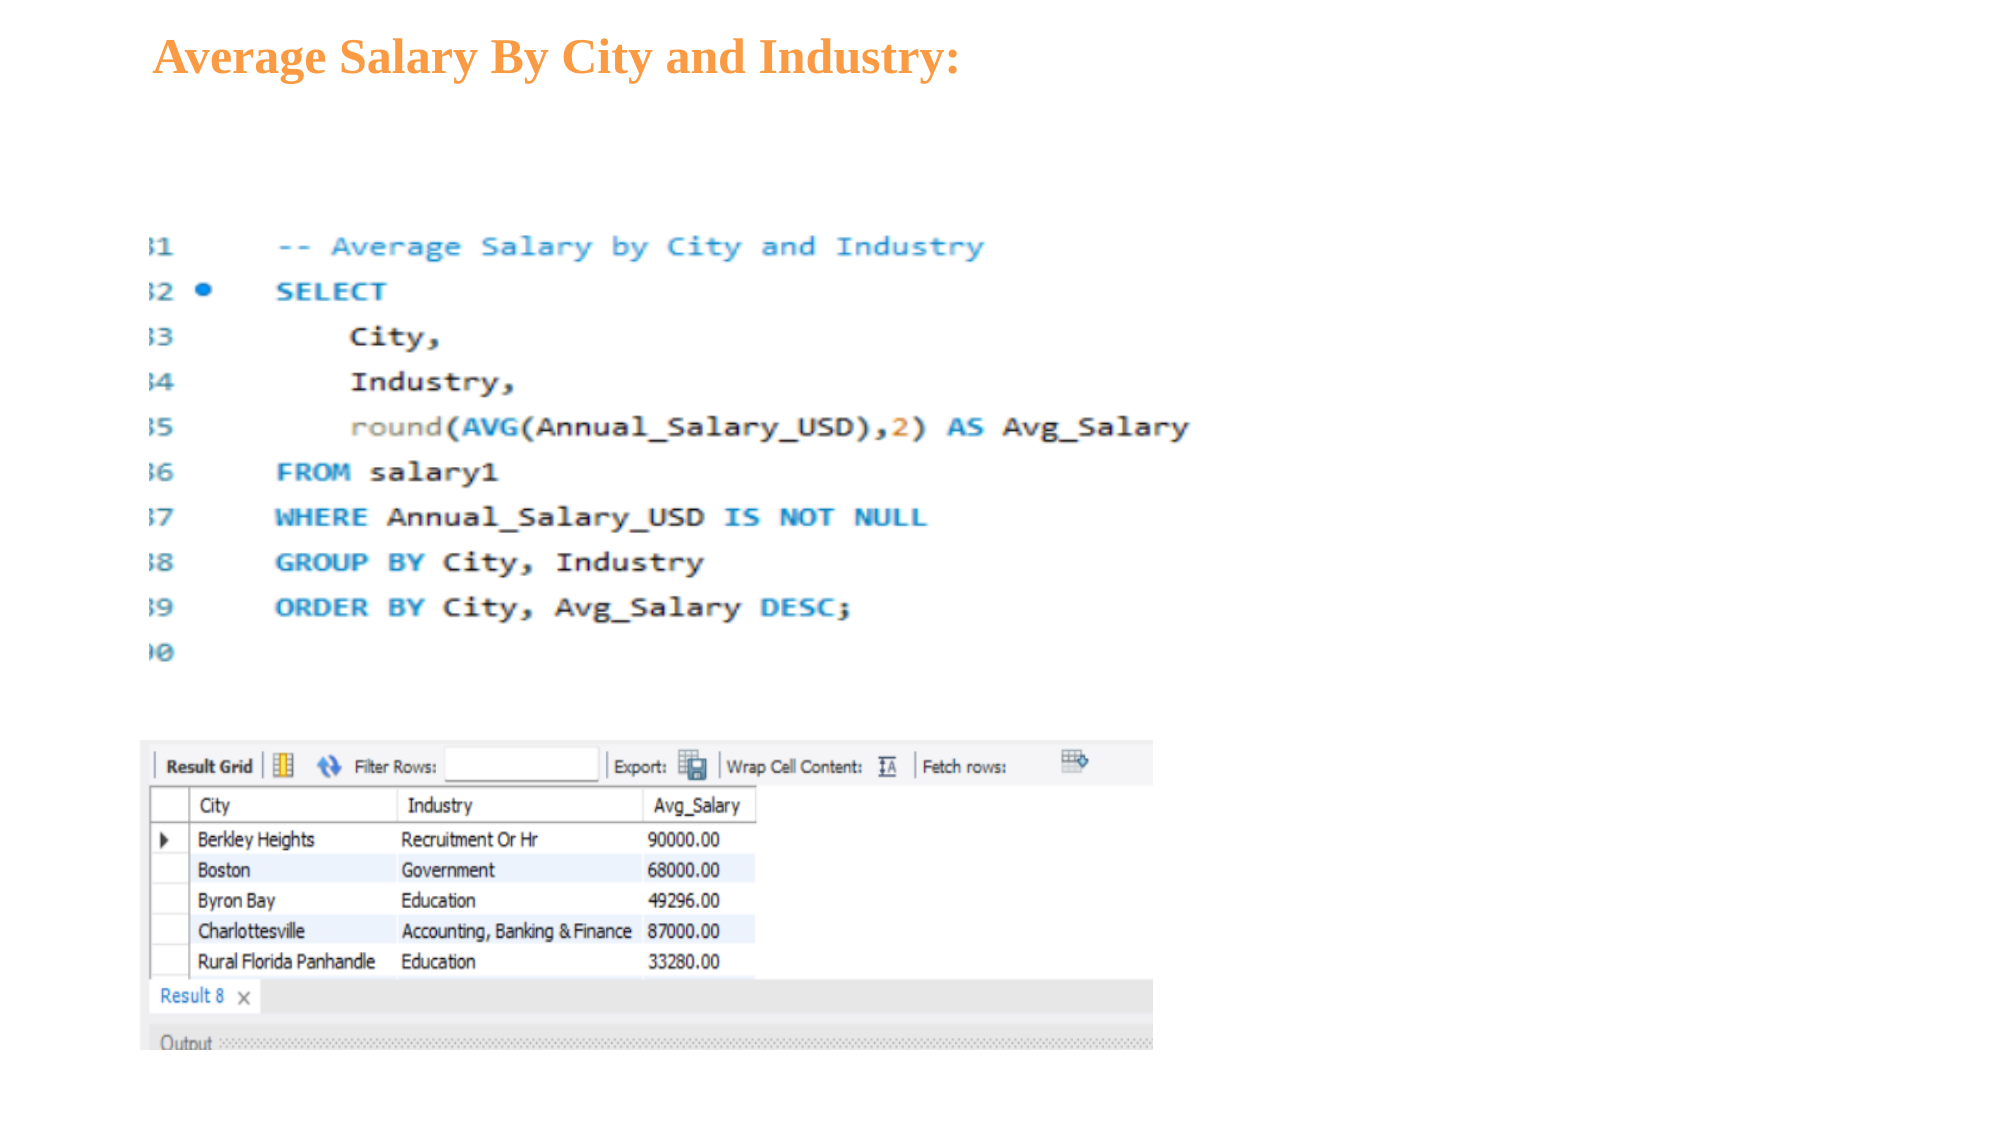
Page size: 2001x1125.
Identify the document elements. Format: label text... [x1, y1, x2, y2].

picture [137, 740, 1153, 1050]
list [149, 217, 1270, 679]
title Average Salary By City and Industry: [137, 23, 1863, 241]
